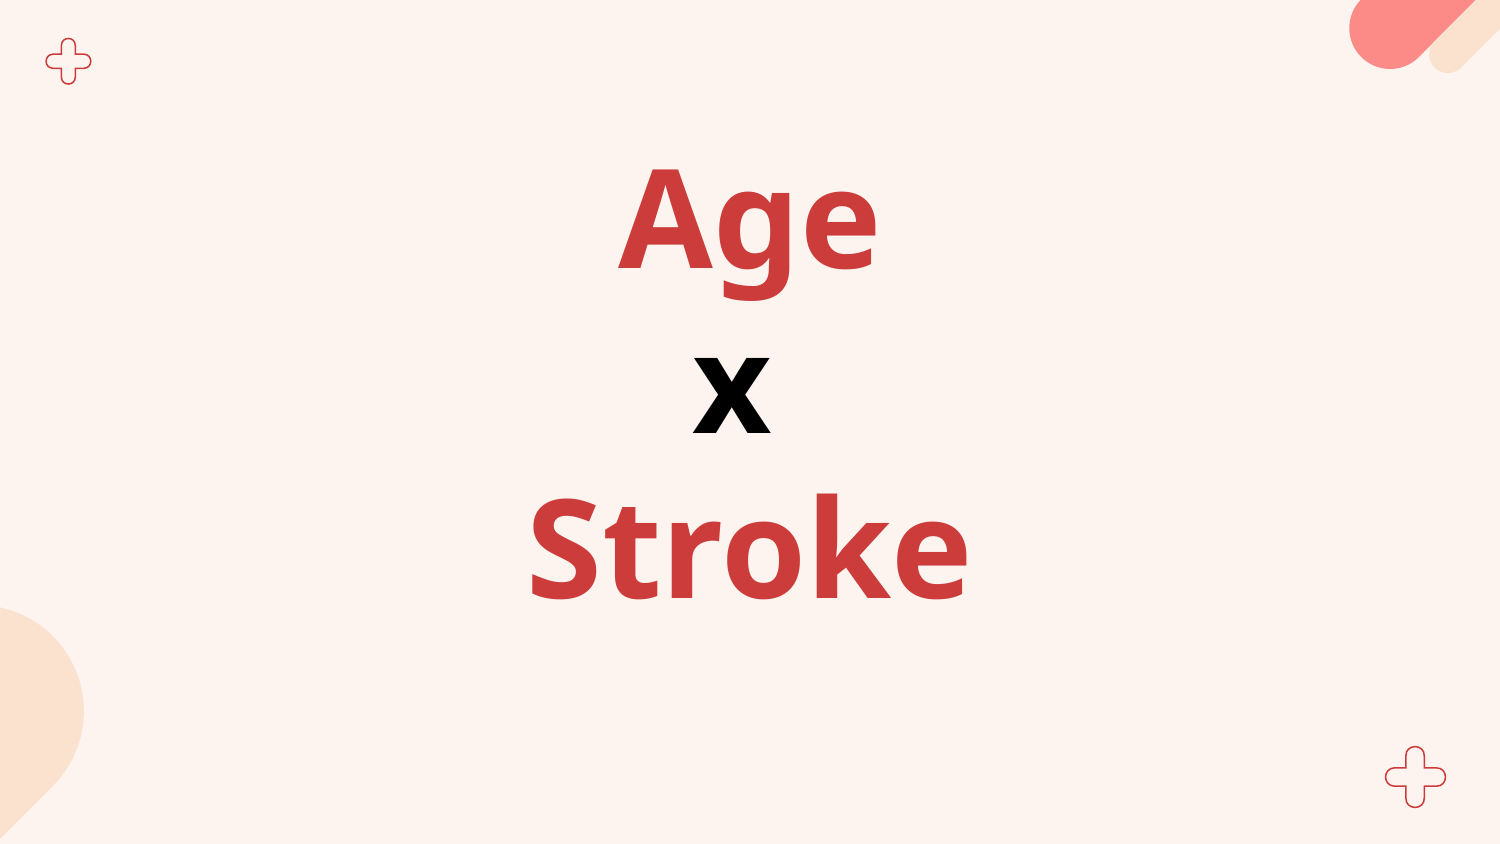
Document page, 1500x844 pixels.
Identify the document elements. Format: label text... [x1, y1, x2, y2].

title Age x Stroke [118, 116, 1382, 211]
